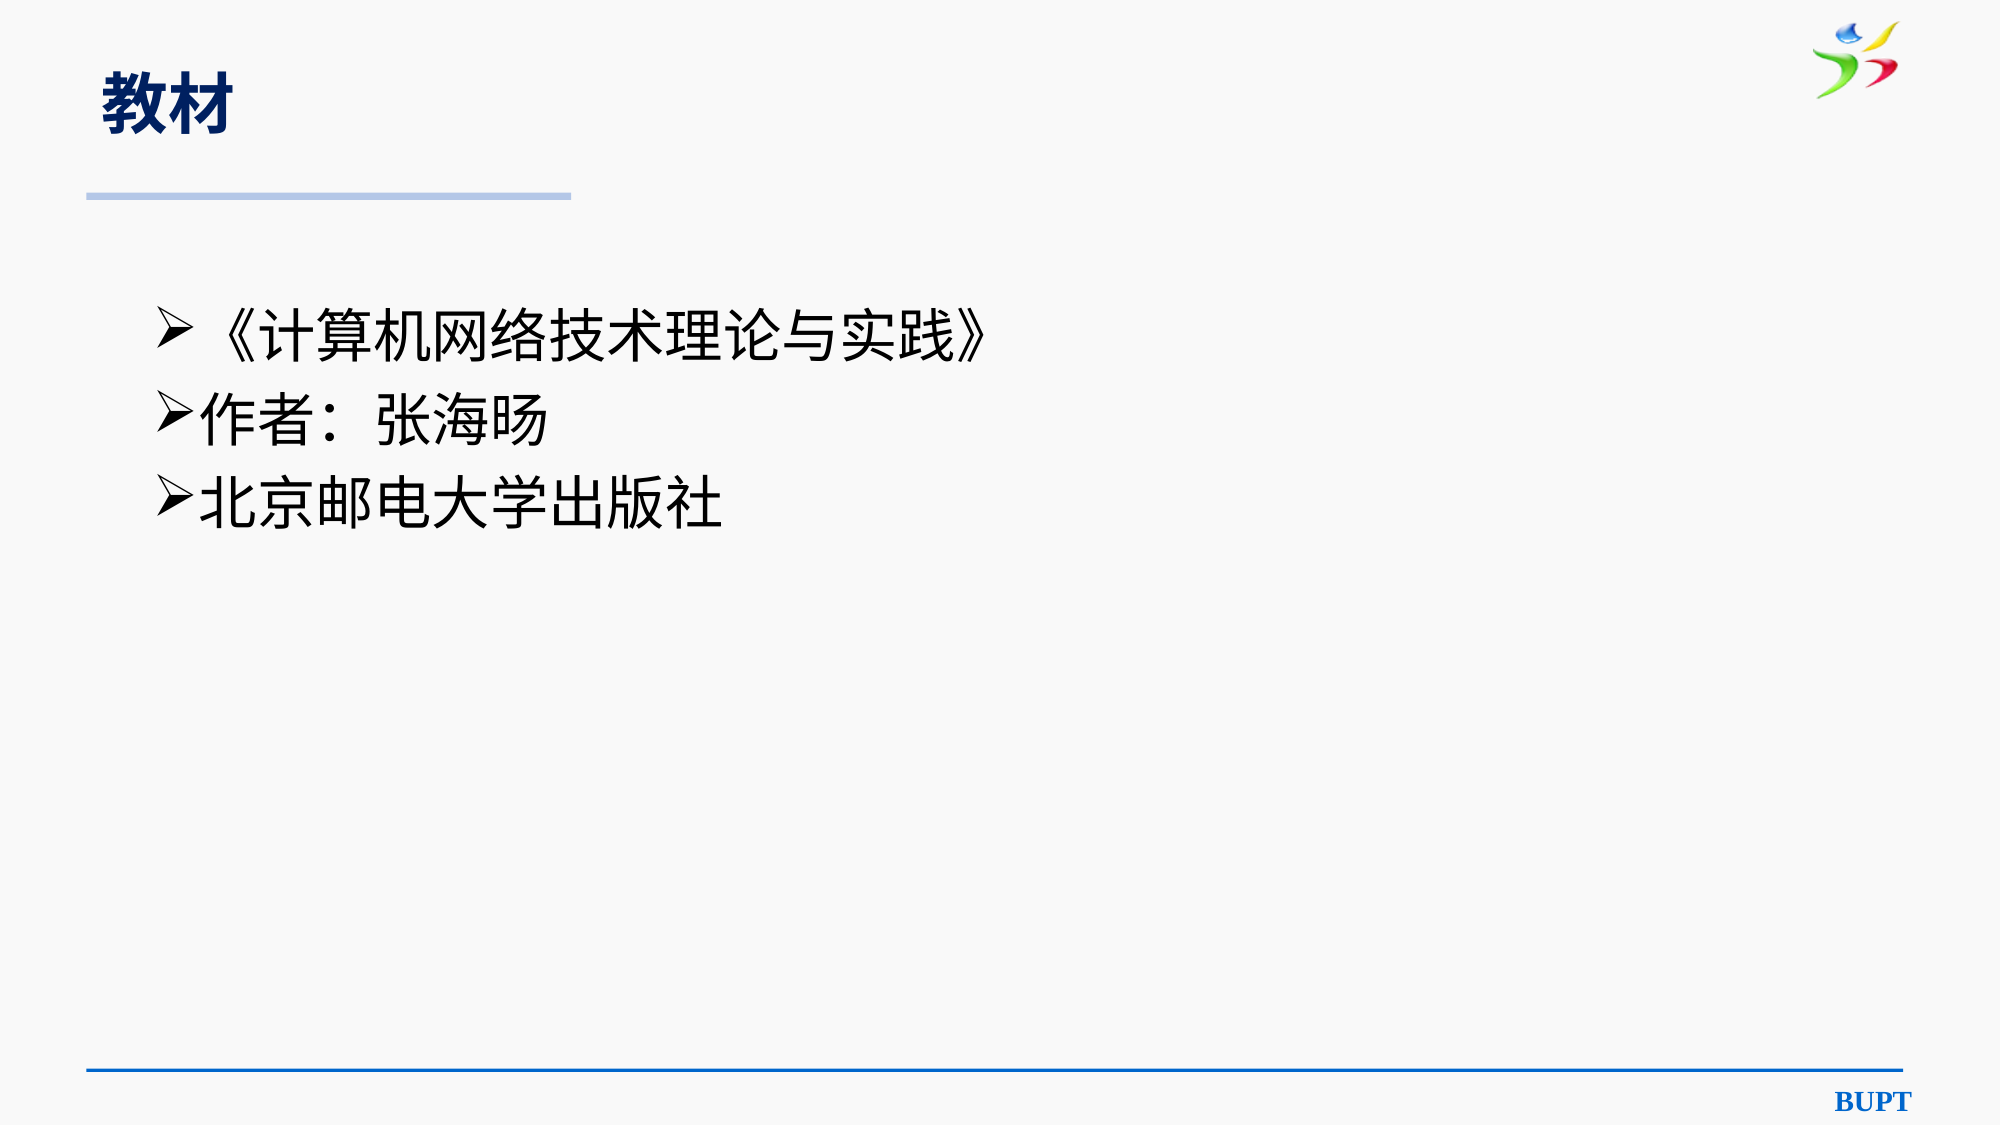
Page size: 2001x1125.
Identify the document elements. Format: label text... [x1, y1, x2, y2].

title 教材 [86, 42, 1812, 171]
list 《计算机网络技术理论与实践》 作者：张海旸 北京邮电大学出版社 [137, 299, 1863, 1014]
picture [1813, 20, 1914, 102]
